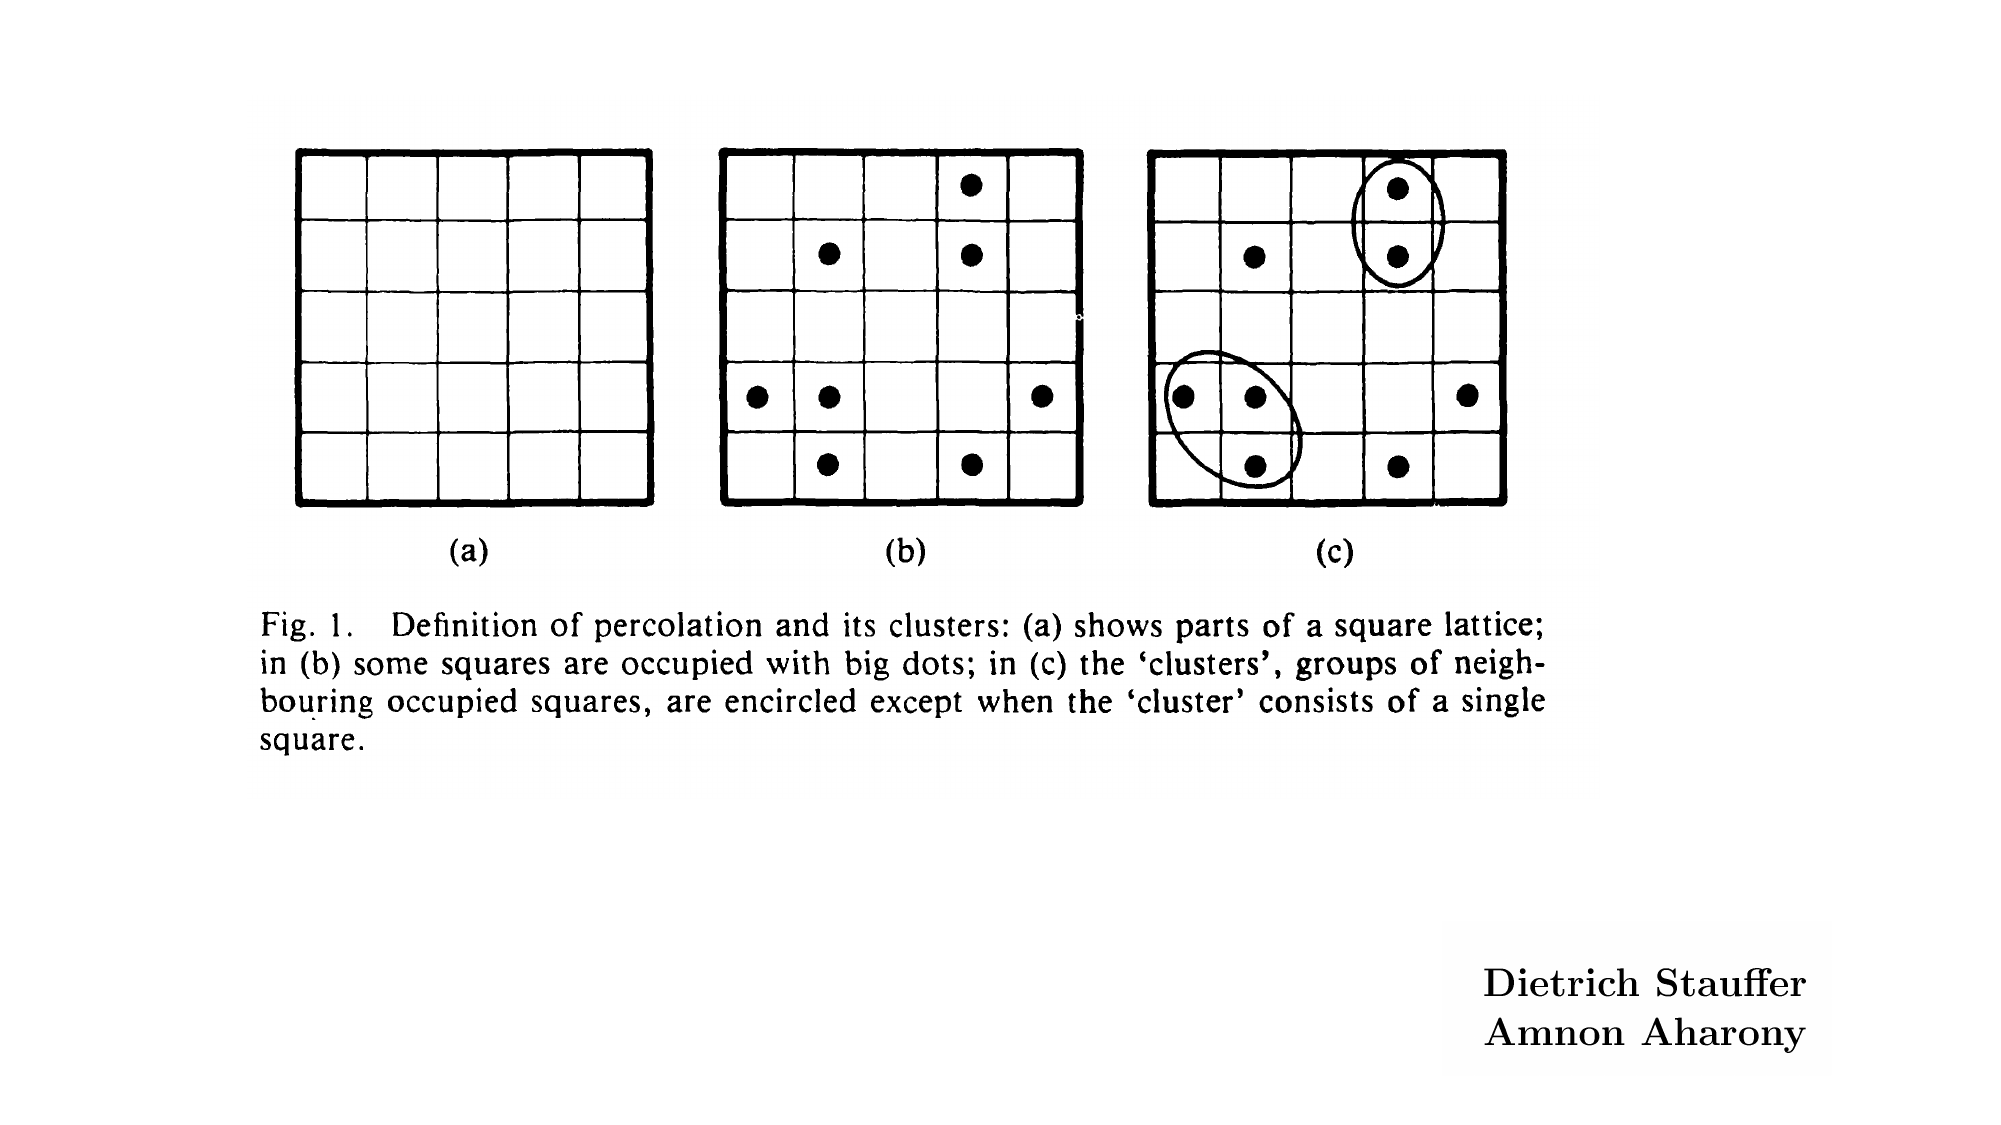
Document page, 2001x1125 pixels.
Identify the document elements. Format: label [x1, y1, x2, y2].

picture [1441, 920, 1832, 1076]
picture [247, 95, 1600, 799]
